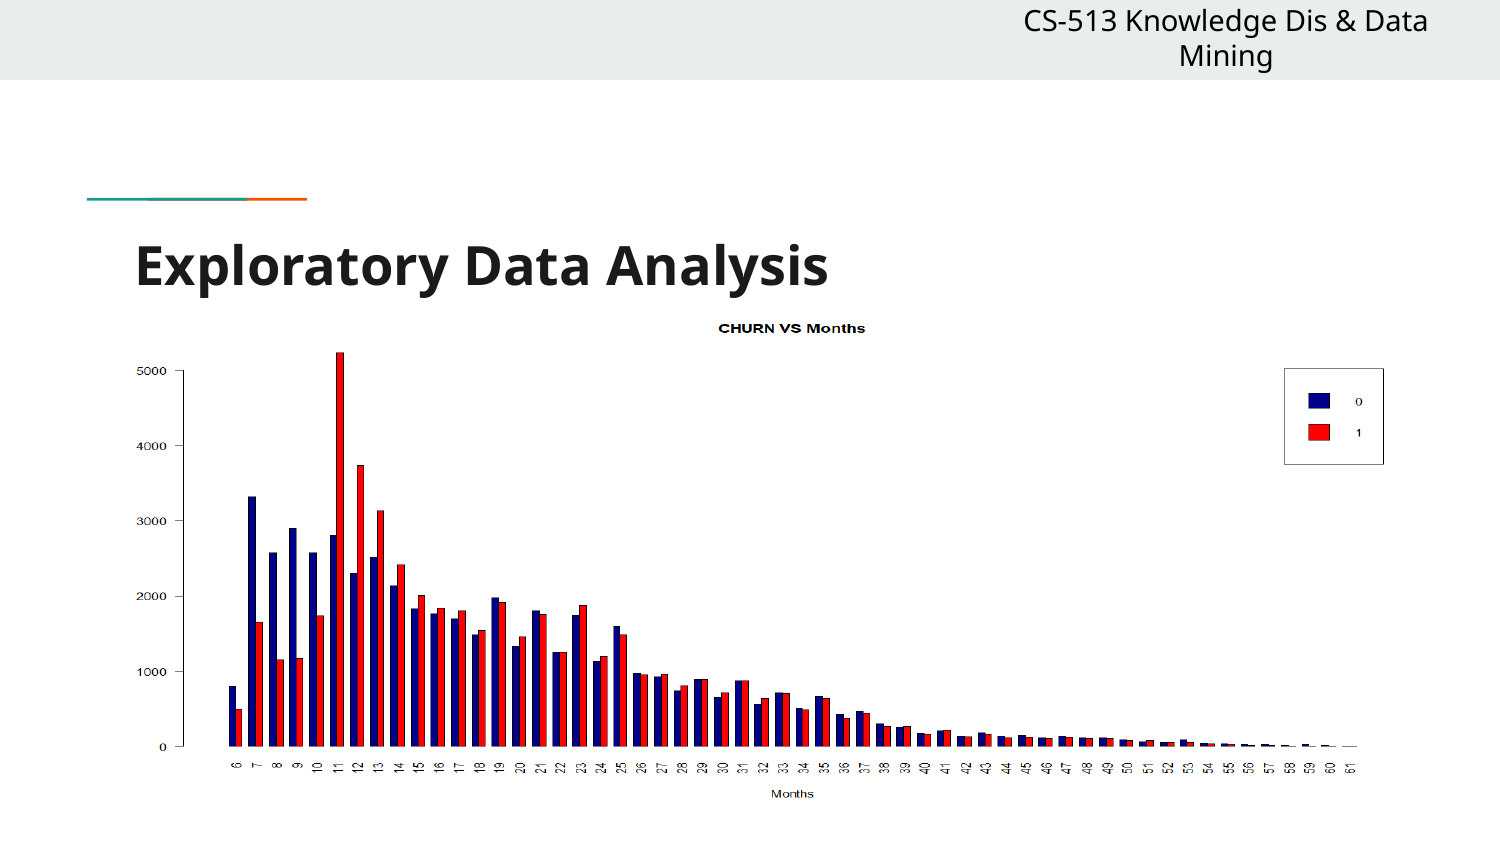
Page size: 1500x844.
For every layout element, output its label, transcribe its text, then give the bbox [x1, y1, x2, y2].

text_box CS-513 Knowledge Dis & Data Mining [960, 0, 1493, 76]
title Exploratory Data Analysis [119, 216, 1381, 305]
picture [131, 317, 1406, 809]
